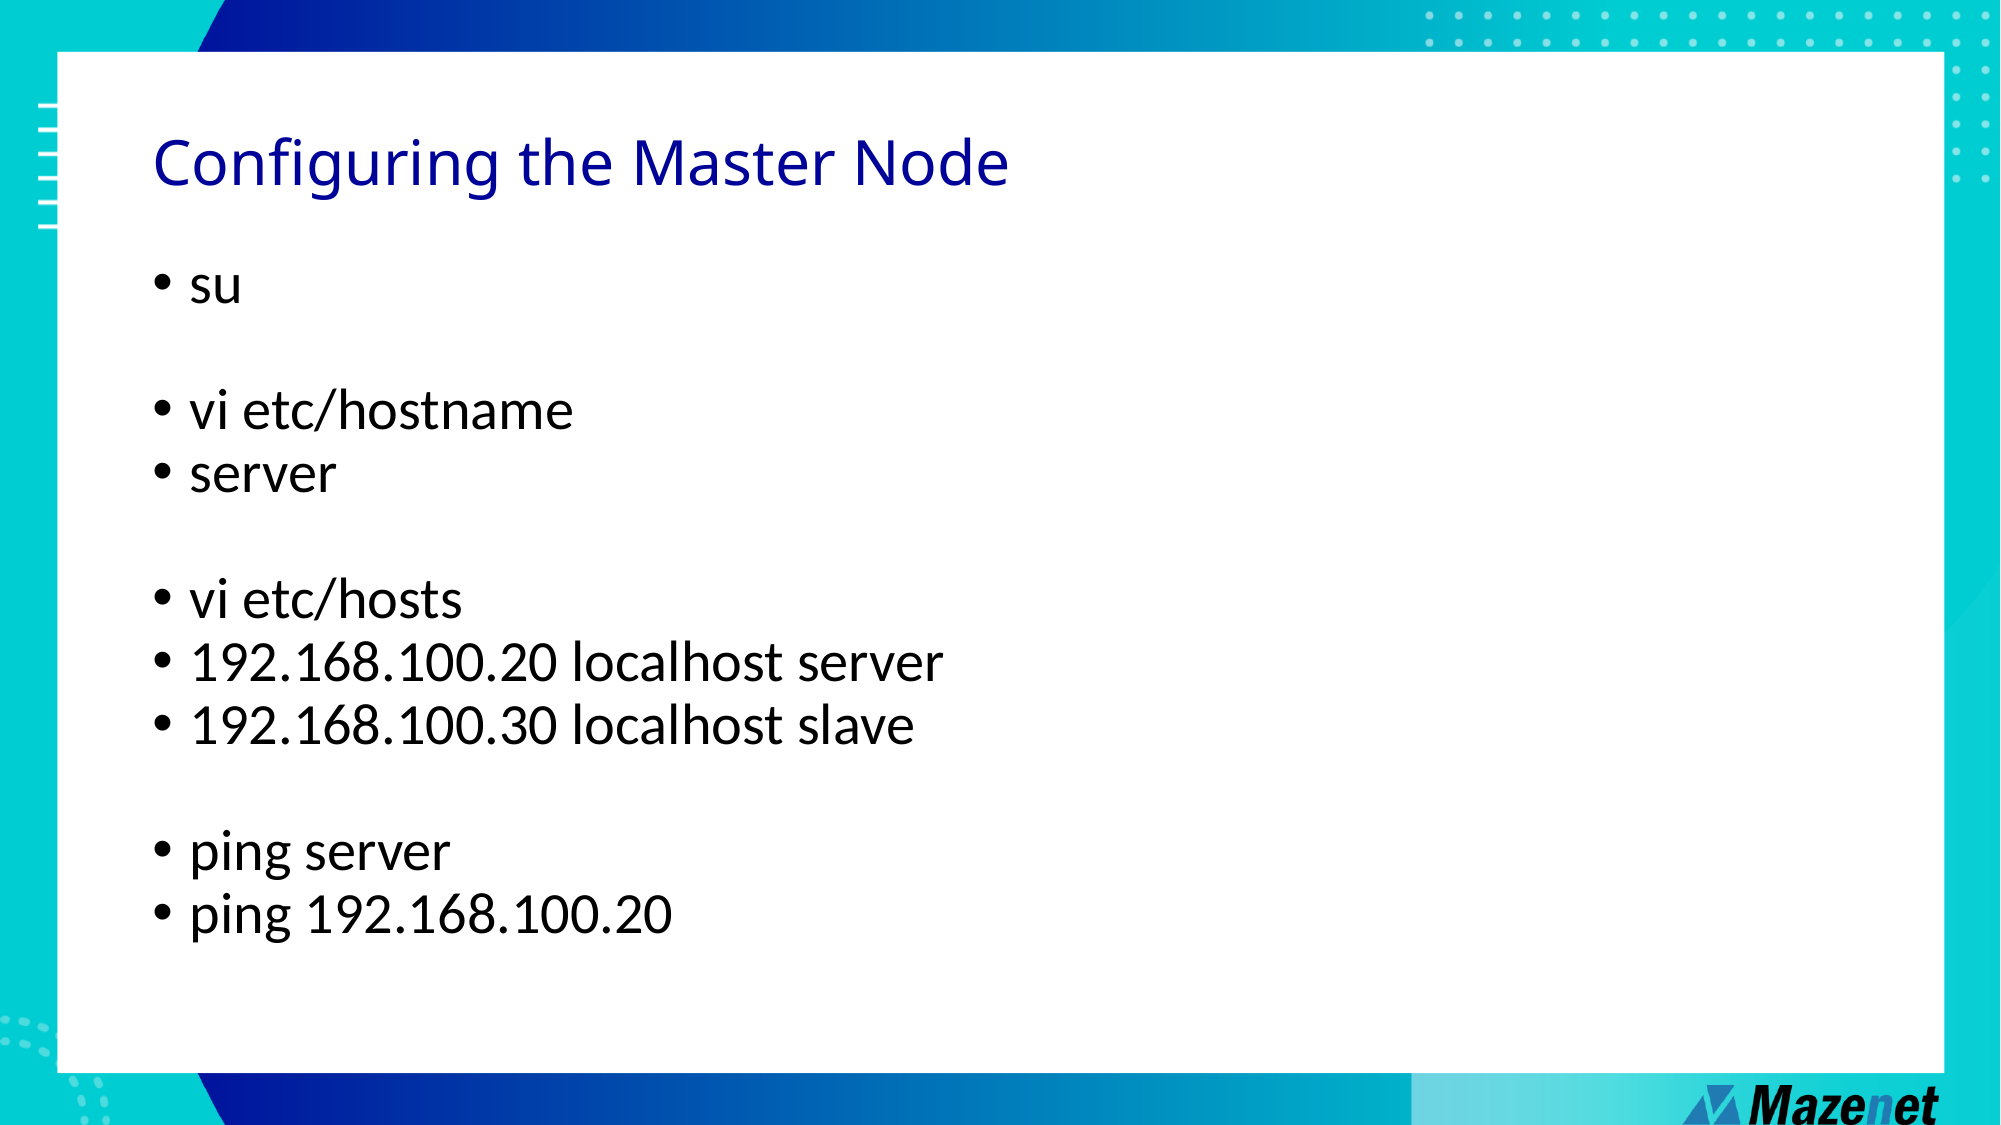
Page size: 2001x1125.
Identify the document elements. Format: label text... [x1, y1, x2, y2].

list su vi etc/hostname server vi etc/hosts 192.168.100.20 localhost server 192.168.100.30 localhost slave ping server ping 192.168.100.20 [137, 246, 1863, 960]
title Configuring the Master Node [137, 92, 1863, 238]
picture [0, 0, 2001, 1125]
